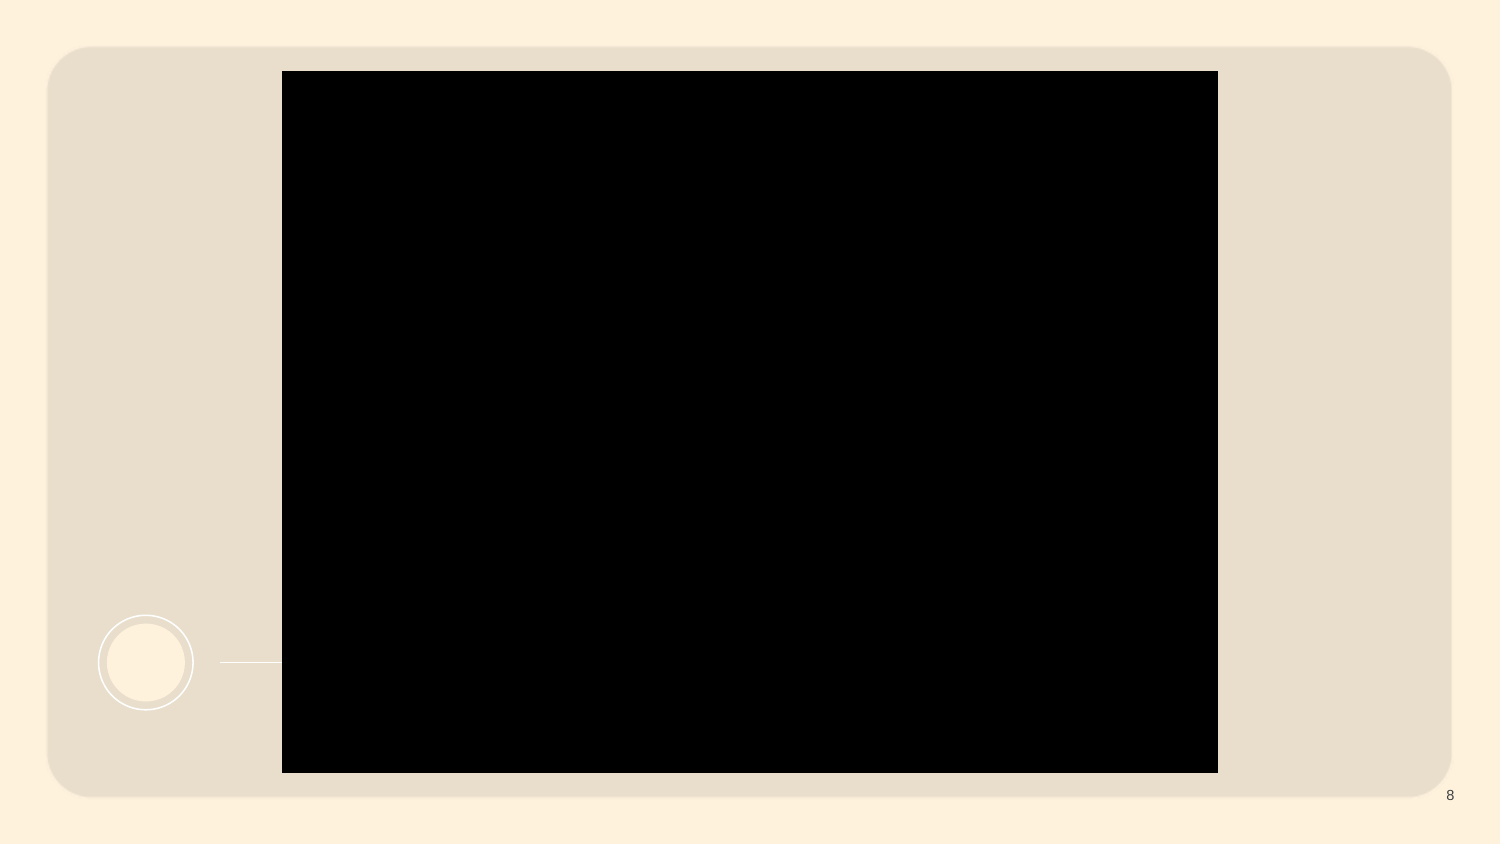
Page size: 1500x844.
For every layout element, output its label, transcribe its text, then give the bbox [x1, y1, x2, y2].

slide_number ‹#› [1346, 779, 1455, 811]
picture [282, 71, 1218, 773]
